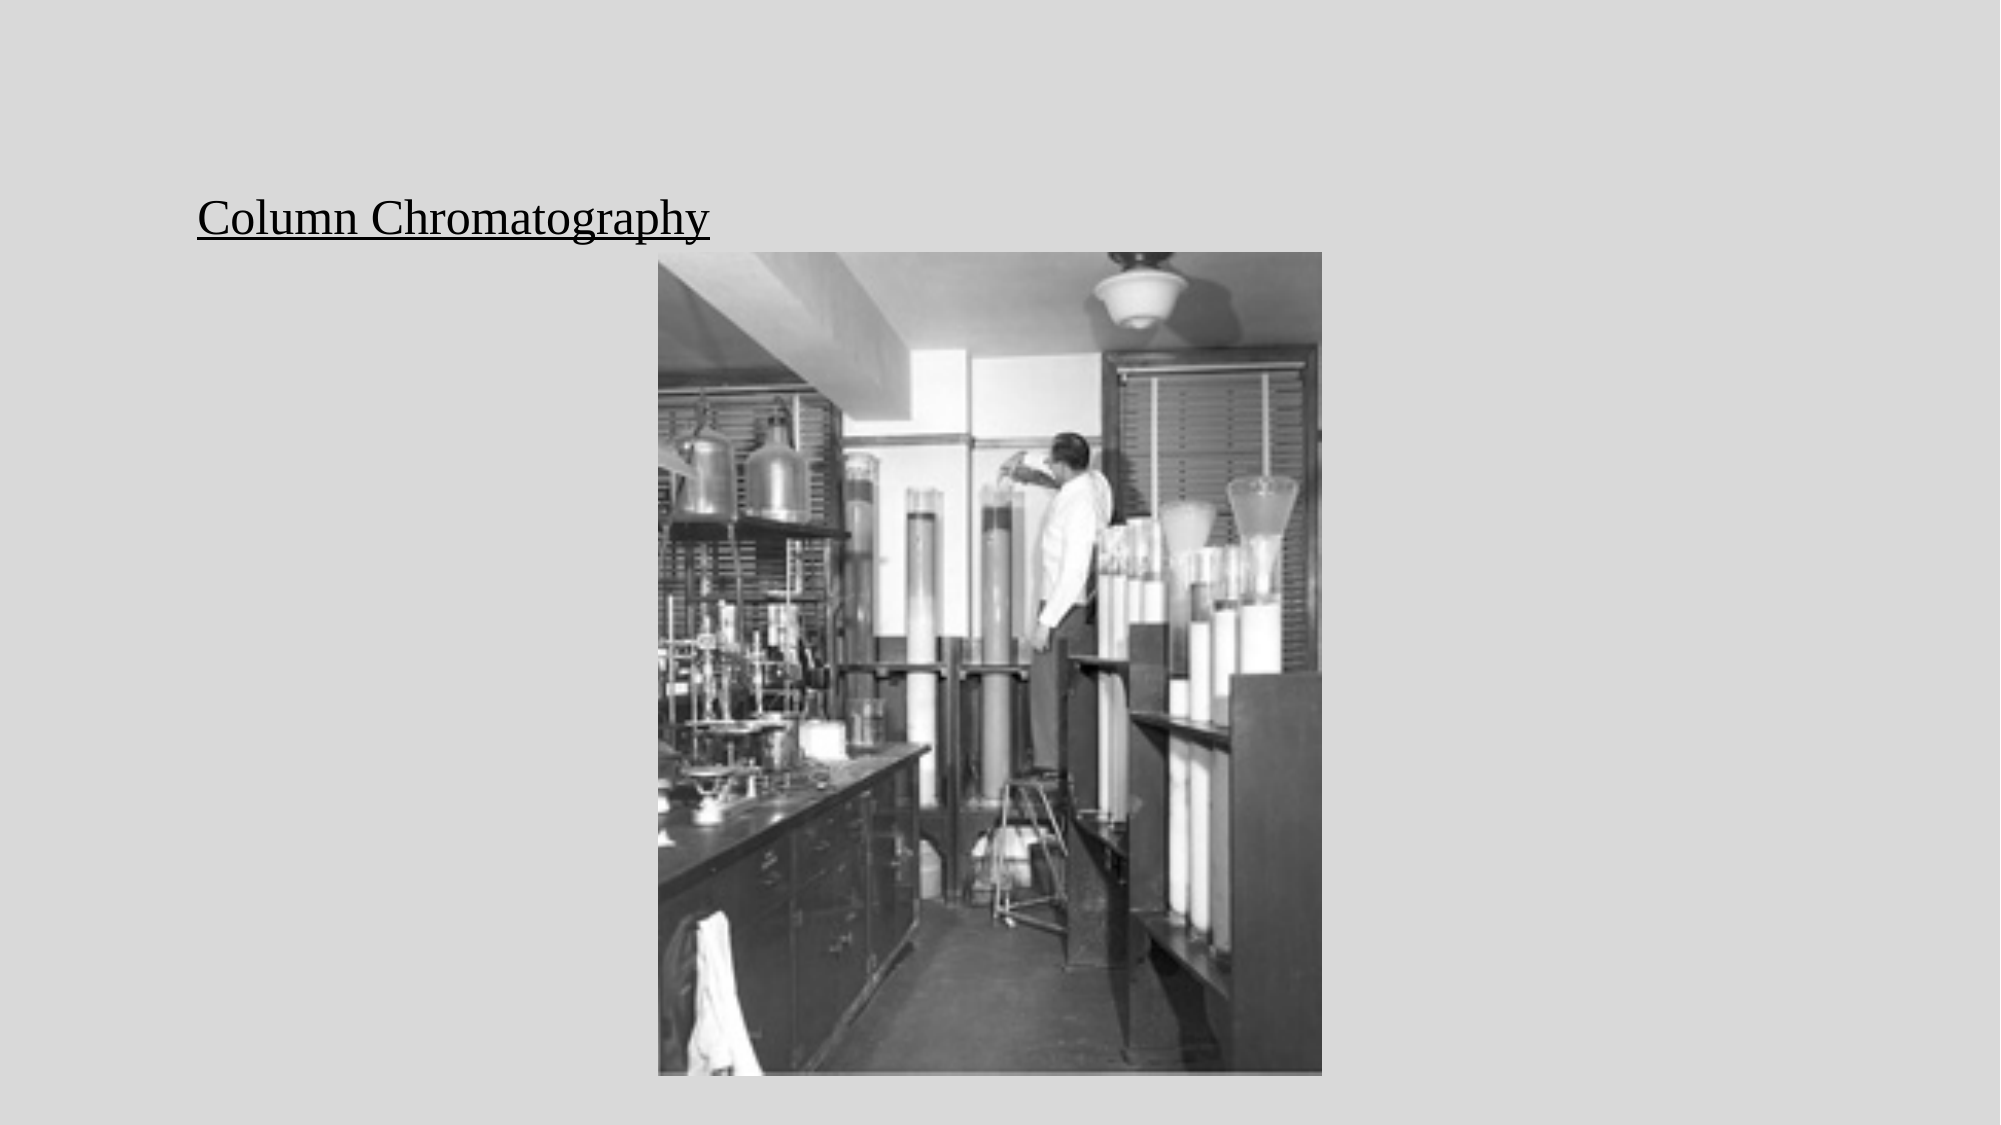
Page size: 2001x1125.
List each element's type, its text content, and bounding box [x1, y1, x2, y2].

text_box Column Chromatography [182, 176, 726, 252]
picture [658, 252, 1322, 1076]
